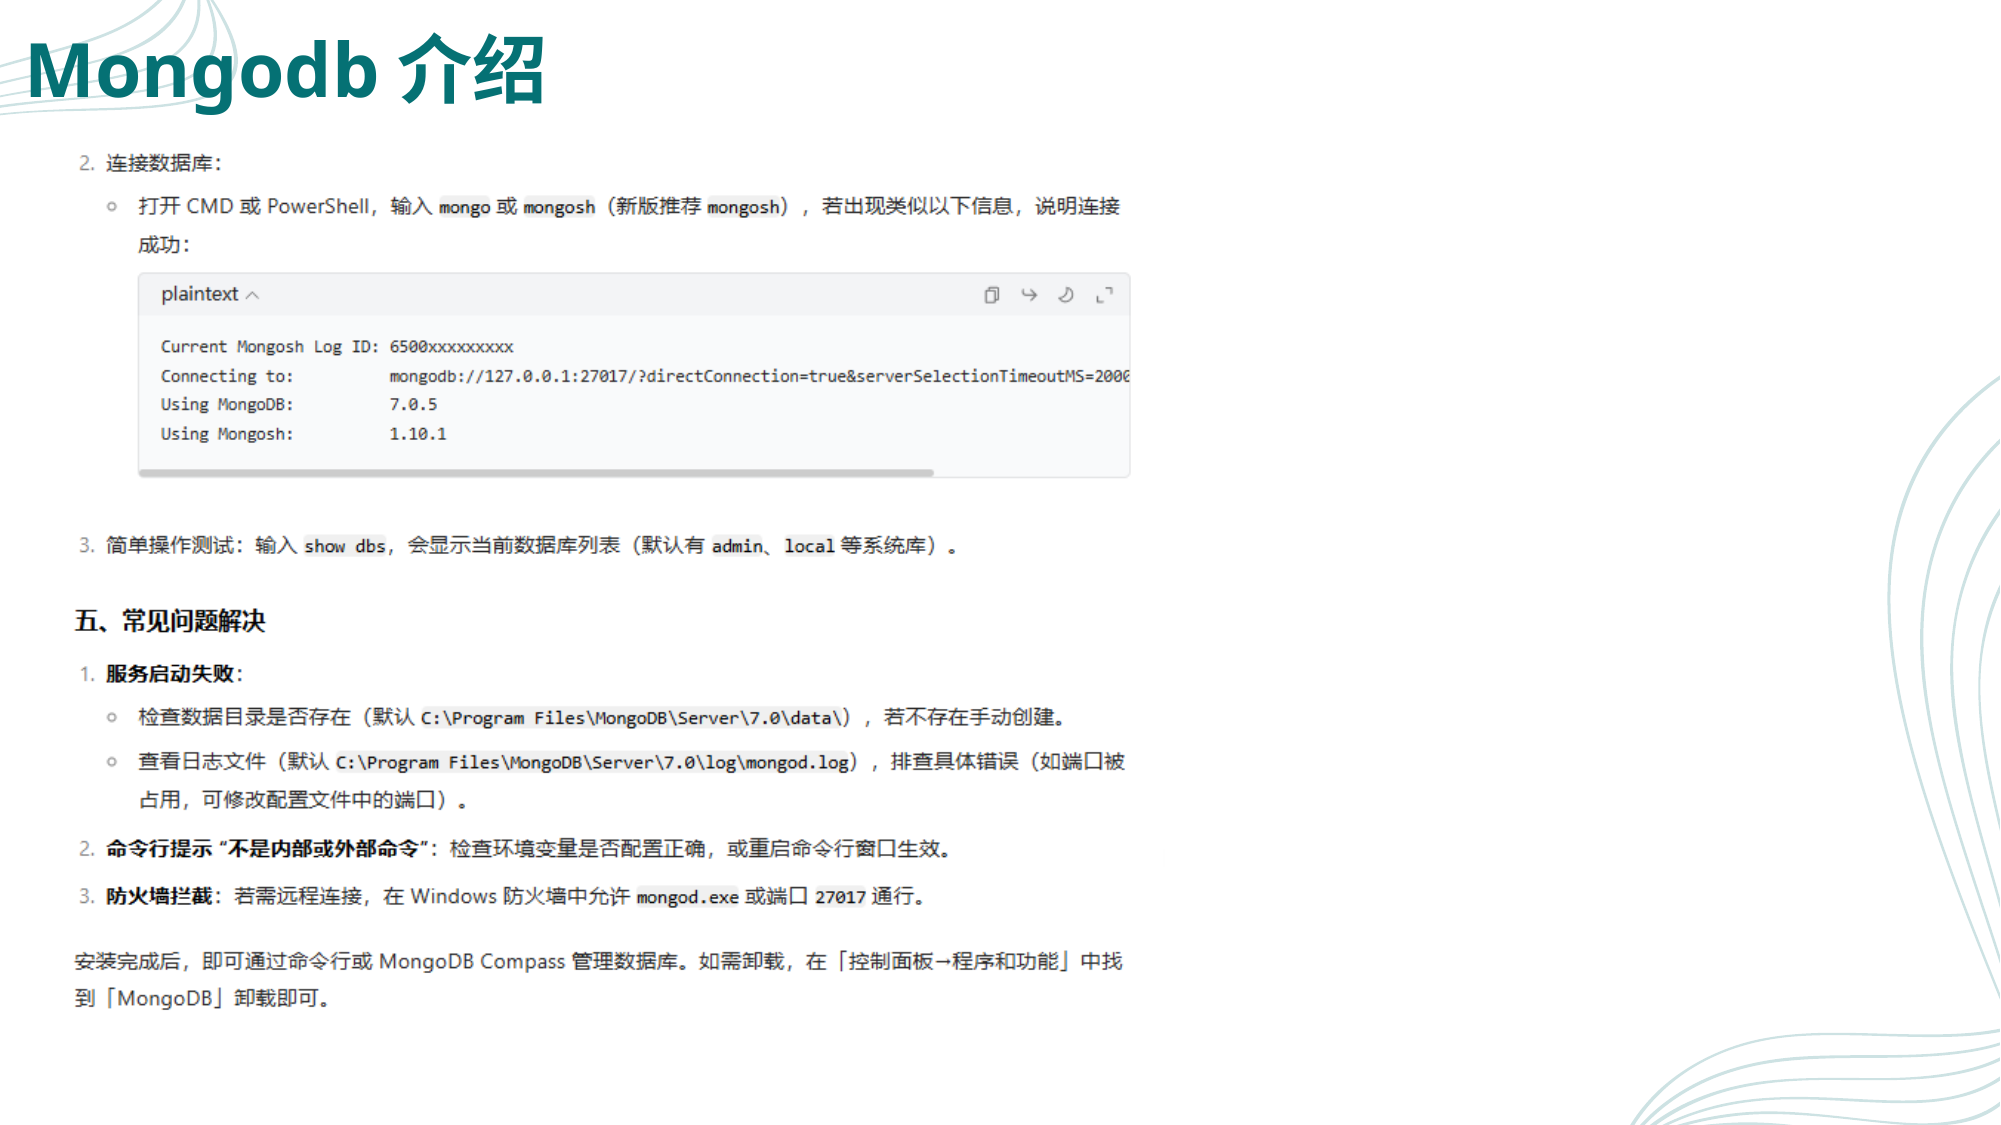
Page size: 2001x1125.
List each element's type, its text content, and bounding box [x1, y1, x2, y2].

picture [24, 126, 1165, 1013]
title Mongodb介绍 [24, 21, 1796, 113]
